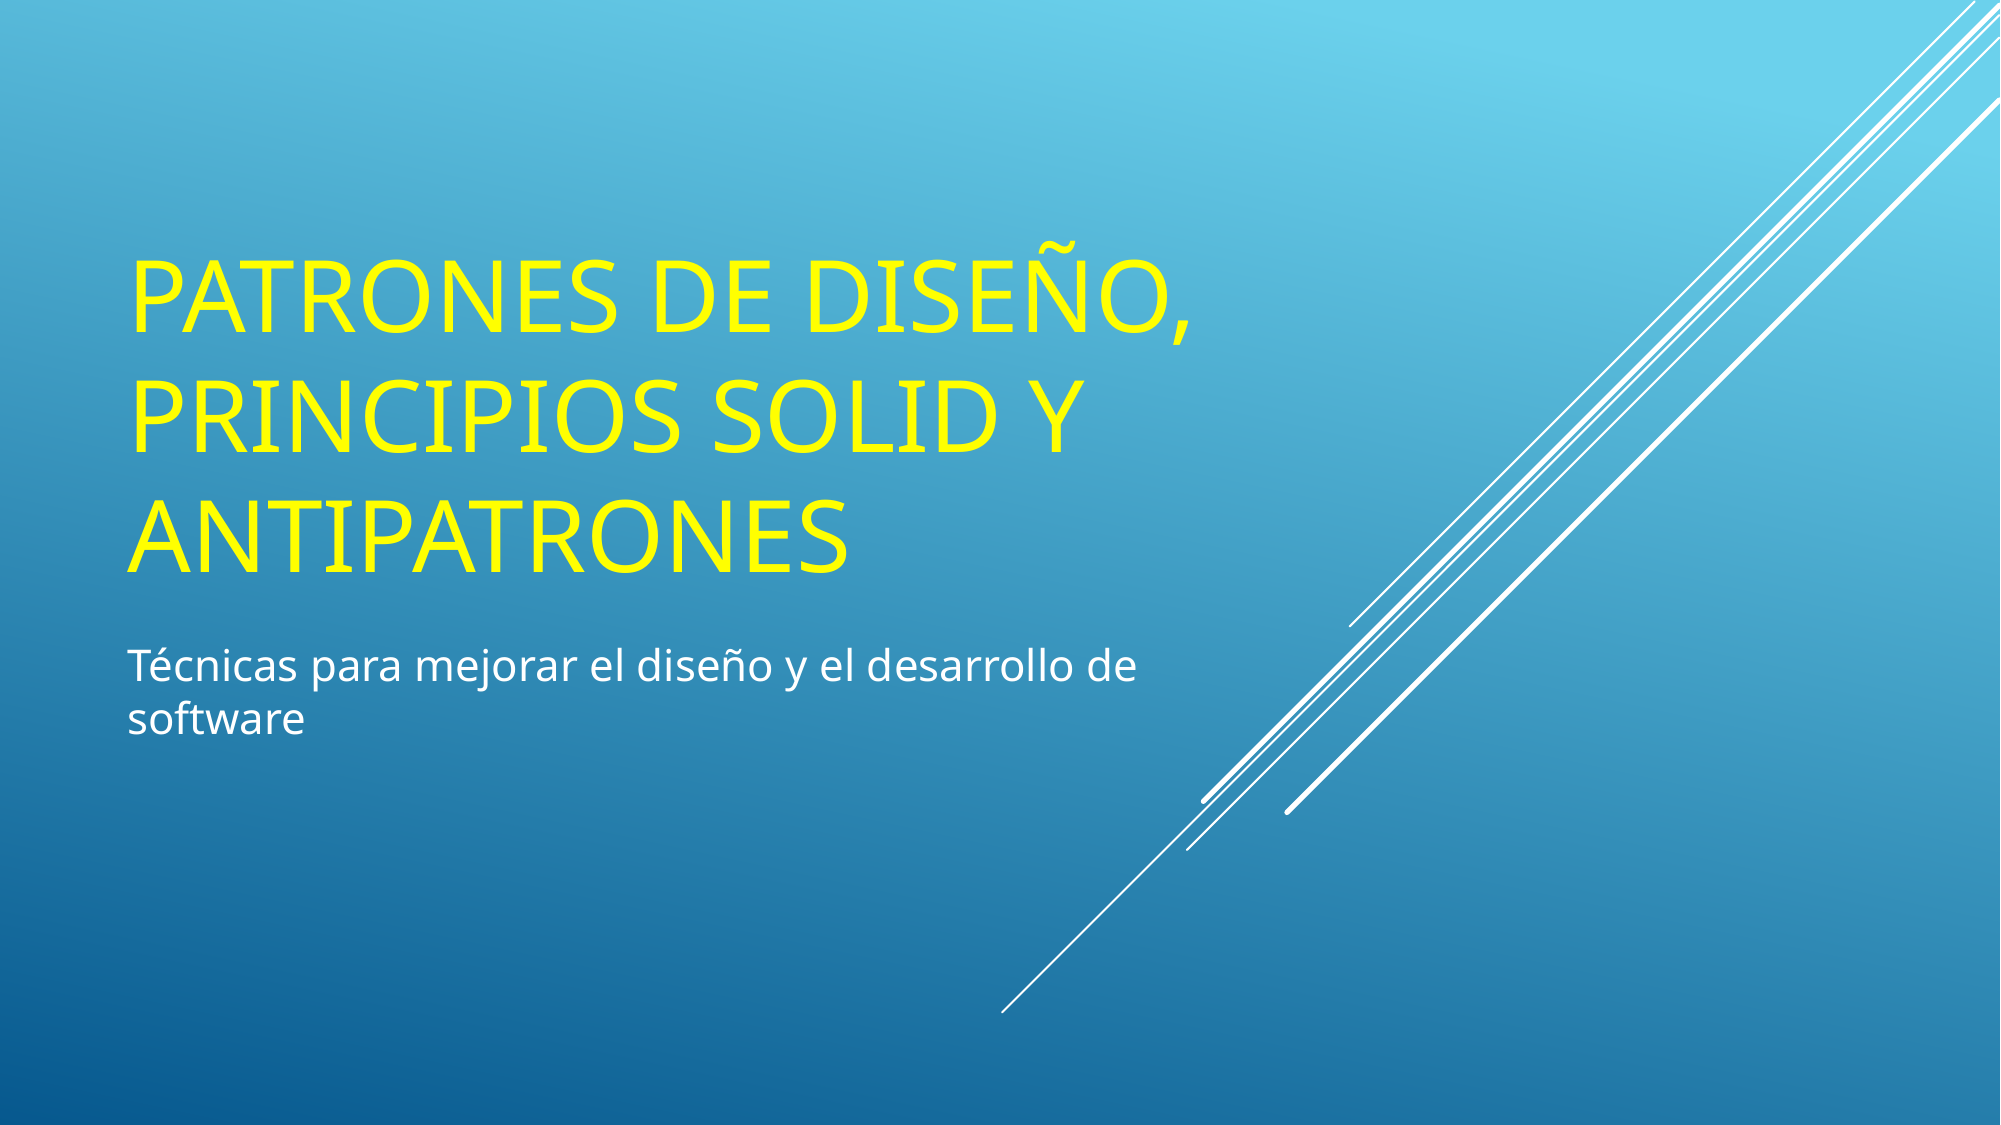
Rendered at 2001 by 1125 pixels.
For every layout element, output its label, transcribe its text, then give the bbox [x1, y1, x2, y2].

title PATRONES DE DISEÑO, PRINCIPIOS SOLID Y ANTIPATRONES [112, 112, 1425, 600]
subtitle Técnicas para mejorar el diseño y el desarrollo de software [112, 630, 1163, 950]
